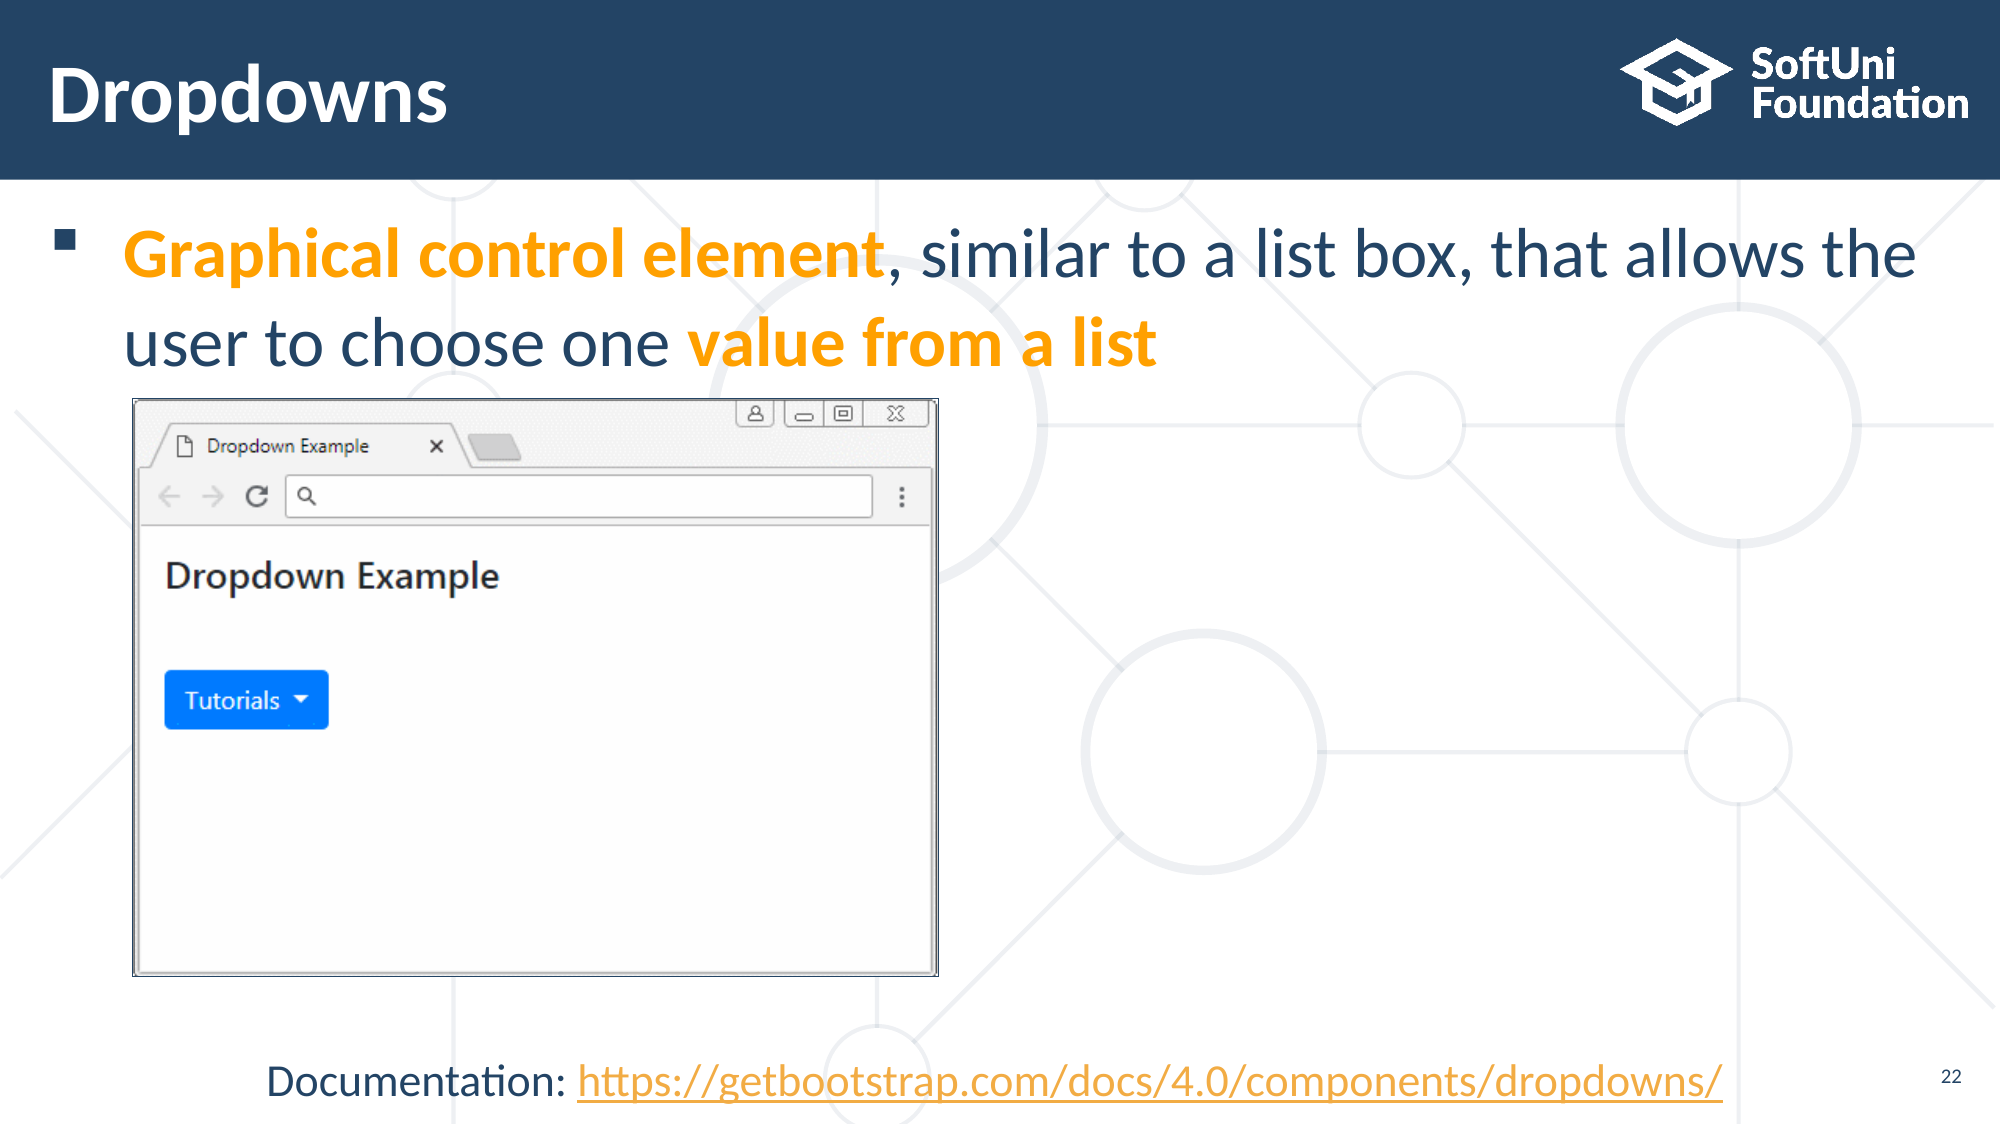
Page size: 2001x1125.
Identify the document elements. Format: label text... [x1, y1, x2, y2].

picture [1619, 38, 1968, 126]
picture [132, 397, 939, 977]
title Dropdowns [31, 16, 1591, 162]
text_box Documentation: https://getbootstrap.com/docs/4.0/components/dropdowns/ [0, 1038, 2000, 1114]
list Graphical control element, similar to a list box, that allows the user to choose one value from a list [31, 196, 1970, 1038]
